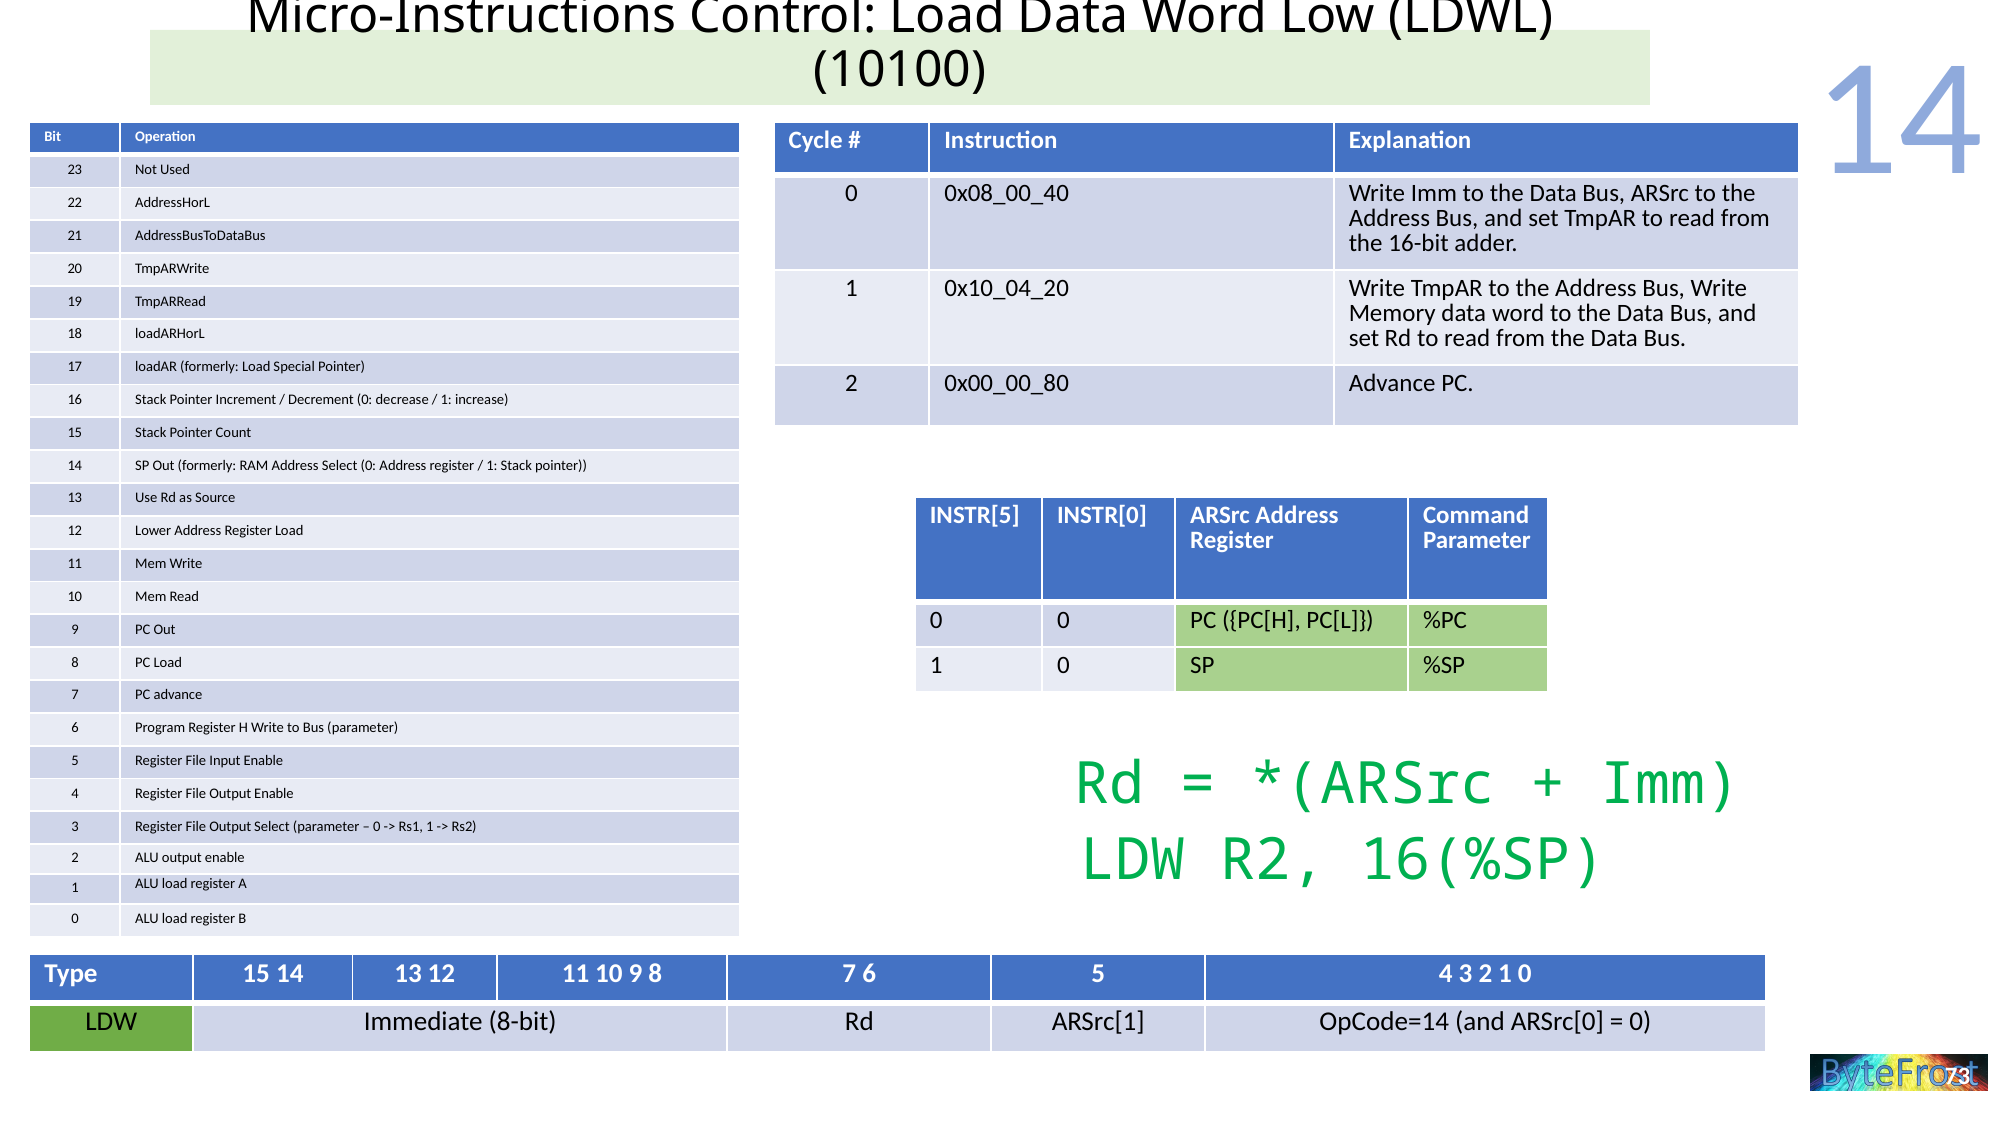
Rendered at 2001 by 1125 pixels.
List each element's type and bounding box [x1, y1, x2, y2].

table_cell [121, 188, 739, 219]
table_header [121, 123, 739, 152]
table_cell [30, 779, 119, 810]
table_header [1335, 123, 1798, 172]
table_cell [121, 747, 739, 778]
table_cell [121, 451, 739, 482]
table_cell [30, 287, 119, 318]
table_cell [30, 221, 119, 252]
table_cell [30, 353, 119, 384]
table_cell [30, 812, 119, 843]
table_header [728, 955, 990, 1000]
table_cell [194, 1006, 726, 1051]
table_cell [1206, 1006, 1765, 1051]
table_header [1409, 498, 1547, 599]
table_cell [121, 517, 739, 548]
table_cell [30, 188, 119, 219]
table_cell [121, 385, 739, 416]
table_cell [1335, 366, 1798, 425]
table_cell [728, 1006, 990, 1051]
text_box [1535, 1044, 1986, 1105]
table_cell [30, 320, 119, 351]
table_cell [121, 681, 739, 712]
table_header [775, 123, 928, 172]
table_cell [1043, 605, 1174, 646]
table_cell [30, 747, 119, 778]
table_cell [775, 271, 928, 364]
table_cell [30, 550, 119, 581]
table_cell [121, 484, 739, 515]
table_cell [121, 320, 739, 351]
table_cell [30, 157, 119, 187]
table_cell [30, 648, 119, 679]
table_cell [30, 1006, 192, 1051]
table_cell [30, 451, 119, 482]
table_header [916, 498, 1041, 599]
table_cell [121, 812, 739, 843]
table_cell [992, 1006, 1204, 1051]
table_header [353, 955, 496, 1000]
table_cell [121, 353, 739, 384]
table_header [1206, 955, 1765, 1000]
table_cell [30, 615, 119, 646]
picture [1810, 1054, 1988, 1091]
table_cell [121, 714, 739, 745]
table_cell [30, 385, 119, 416]
table_cell [30, 418, 119, 449]
table_cell [930, 271, 1333, 364]
table_cell [121, 418, 739, 449]
table_cell [30, 875, 119, 903]
table_header [498, 955, 726, 1000]
table_cell [121, 221, 739, 252]
table_cell [121, 582, 739, 613]
table_cell [775, 178, 928, 269]
table_cell [916, 605, 1041, 646]
table_cell [930, 178, 1333, 269]
table_cell [121, 779, 739, 810]
table_header [1176, 498, 1407, 599]
table_cell [1409, 605, 1547, 646]
table_cell [30, 681, 119, 712]
table_cell [30, 517, 119, 548]
table_cell [1335, 178, 1798, 269]
table_header [30, 955, 192, 1000]
table_cell [30, 845, 119, 873]
table_cell [121, 157, 739, 187]
table_header [992, 955, 1204, 1000]
table_cell [1176, 648, 1407, 691]
table_header [1043, 498, 1174, 599]
table_cell [1043, 648, 1174, 691]
title [150, 29, 1650, 105]
table_cell [30, 254, 119, 285]
table_cell [30, 905, 119, 936]
table_cell [30, 582, 119, 613]
text_box [1799, 0, 1999, 215]
table_cell [121, 550, 739, 581]
table_cell [121, 287, 739, 318]
table_cell [121, 905, 739, 936]
table_cell [121, 648, 739, 679]
table_cell [30, 714, 119, 745]
table_header [194, 955, 352, 1000]
table_cell [930, 366, 1333, 425]
table_cell [1409, 648, 1547, 691]
table_cell [1335, 271, 1798, 364]
text_box [1060, 737, 1755, 899]
table_cell [121, 845, 739, 873]
table_cell [121, 254, 739, 285]
table_cell [121, 615, 739, 646]
table_cell [916, 648, 1041, 691]
table_header [930, 123, 1333, 172]
table_header [30, 123, 119, 152]
table_cell [1176, 605, 1407, 646]
table_cell [775, 366, 928, 425]
table_cell [30, 484, 119, 515]
table_cell [121, 875, 739, 903]
